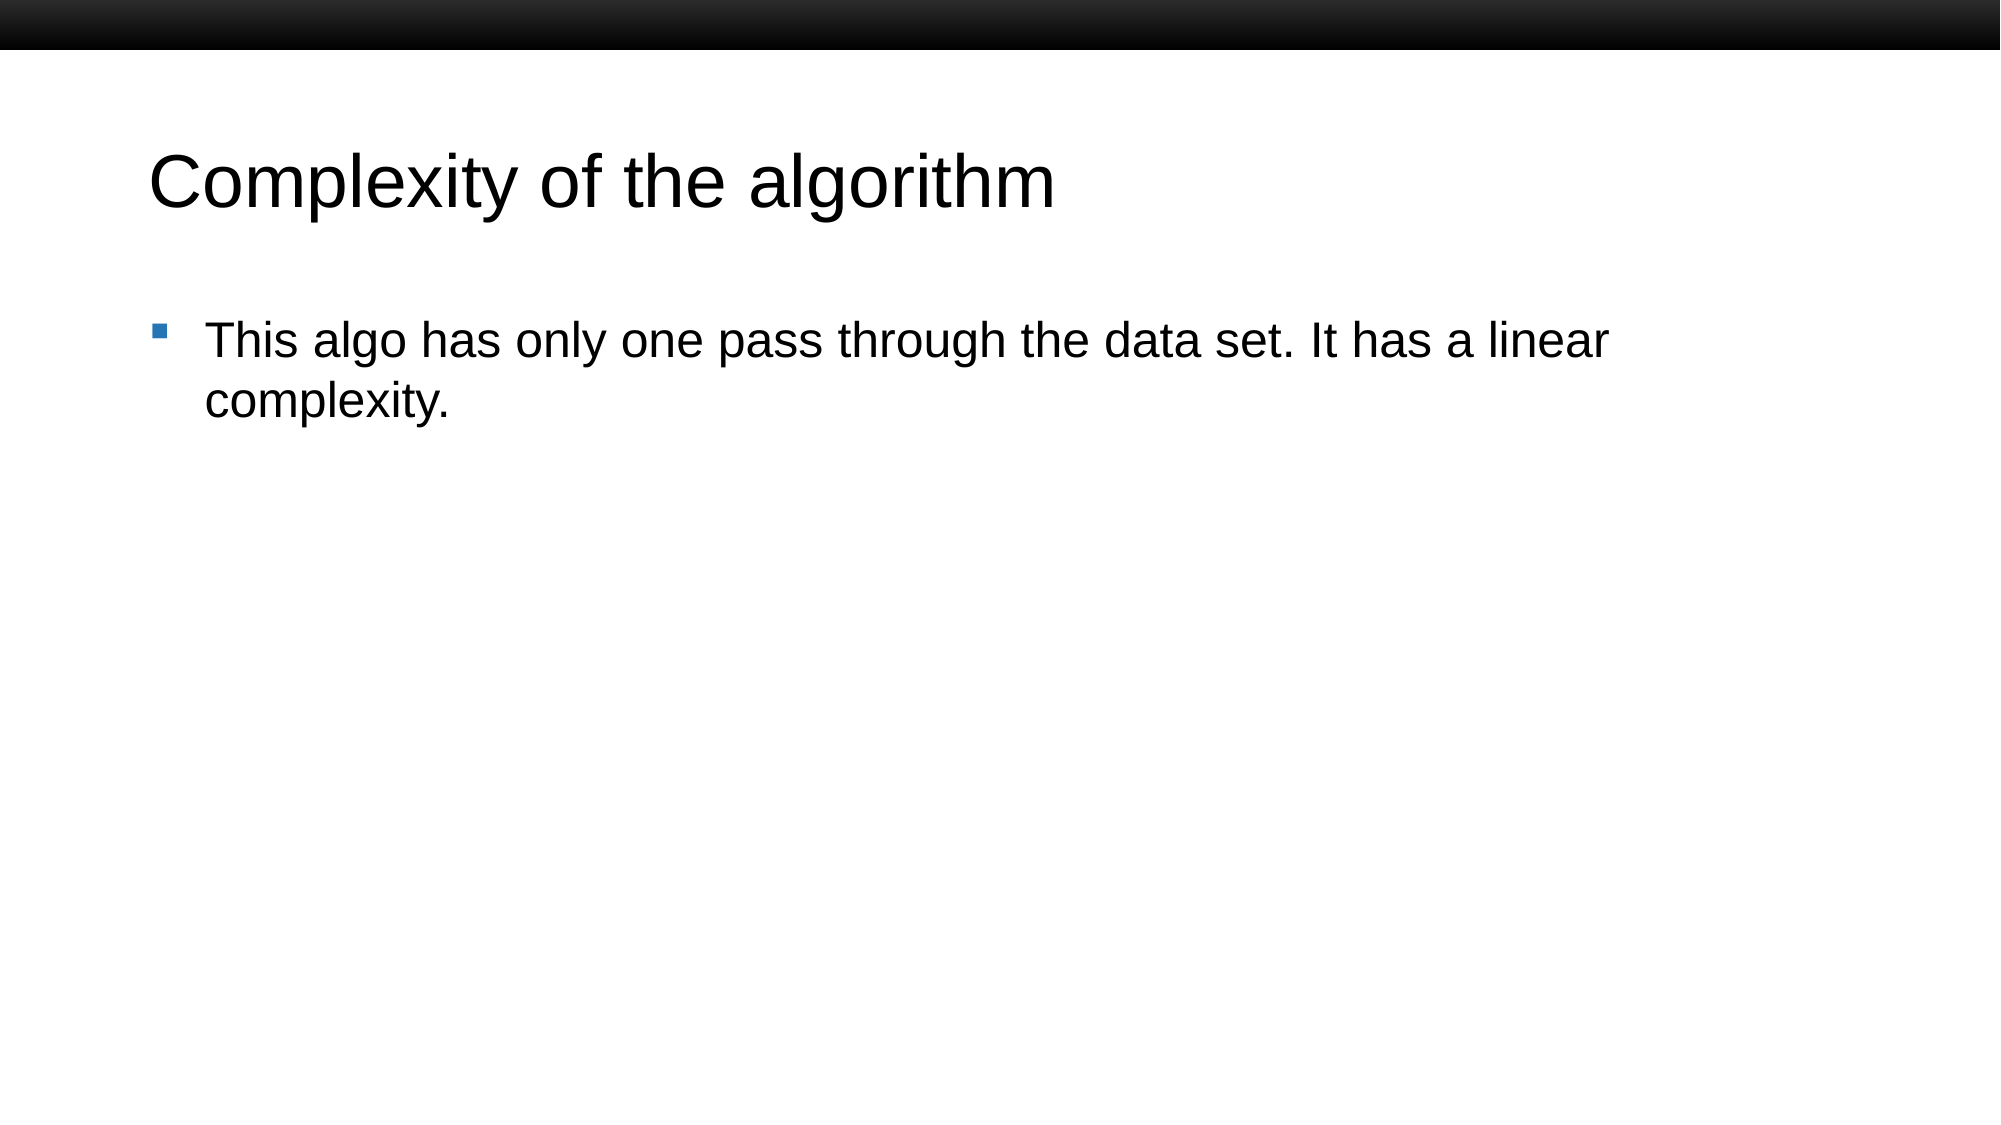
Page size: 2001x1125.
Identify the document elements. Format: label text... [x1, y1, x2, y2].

title Complexity of the algorithm [133, 125, 1867, 238]
list This algo has only one pass through the data set. It has a linear complexity. [133, 299, 1867, 938]
